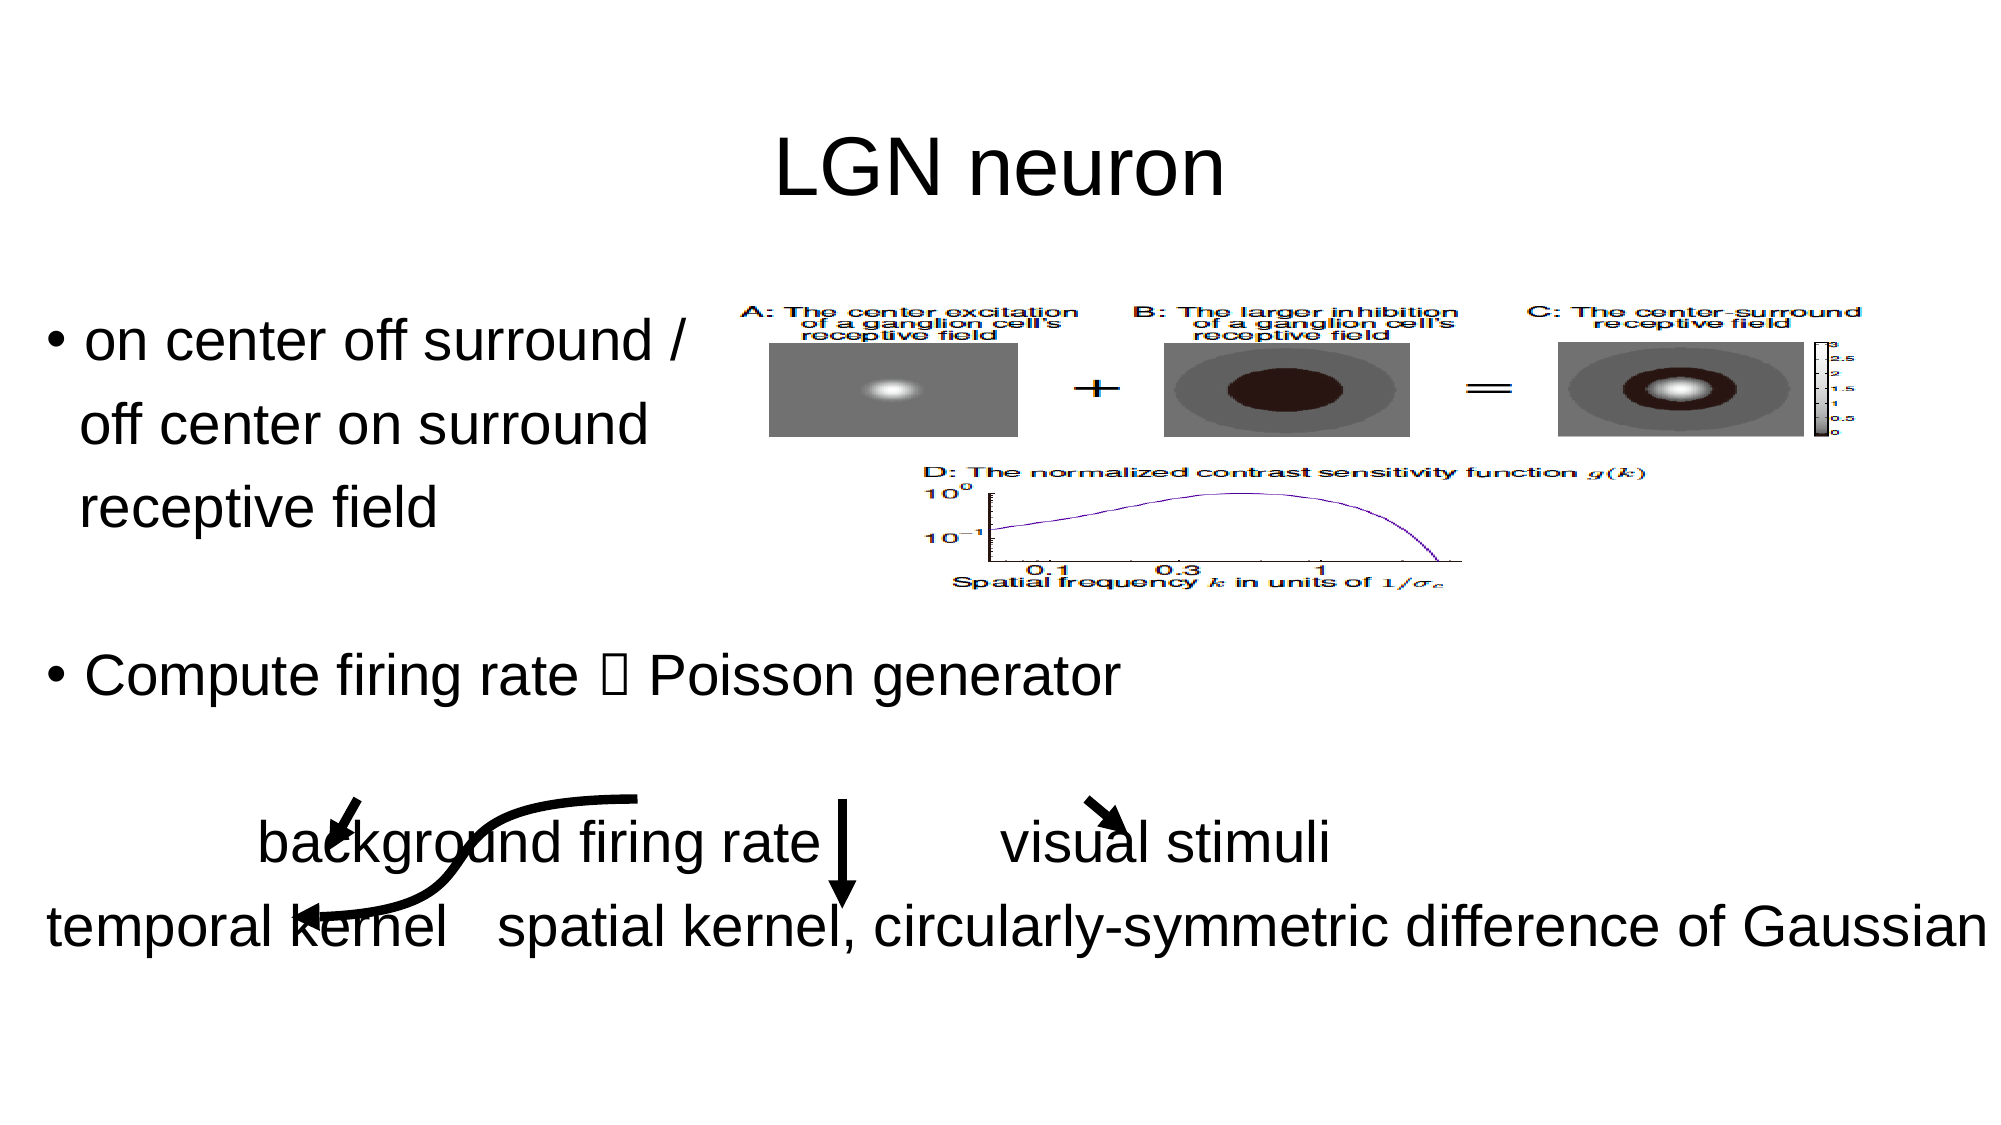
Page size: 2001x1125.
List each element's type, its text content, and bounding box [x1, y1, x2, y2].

title LGN neuron [137, 59, 1863, 278]
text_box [291, 798, 638, 918]
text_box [1086, 798, 1128, 834]
picture [697, 302, 1915, 595]
